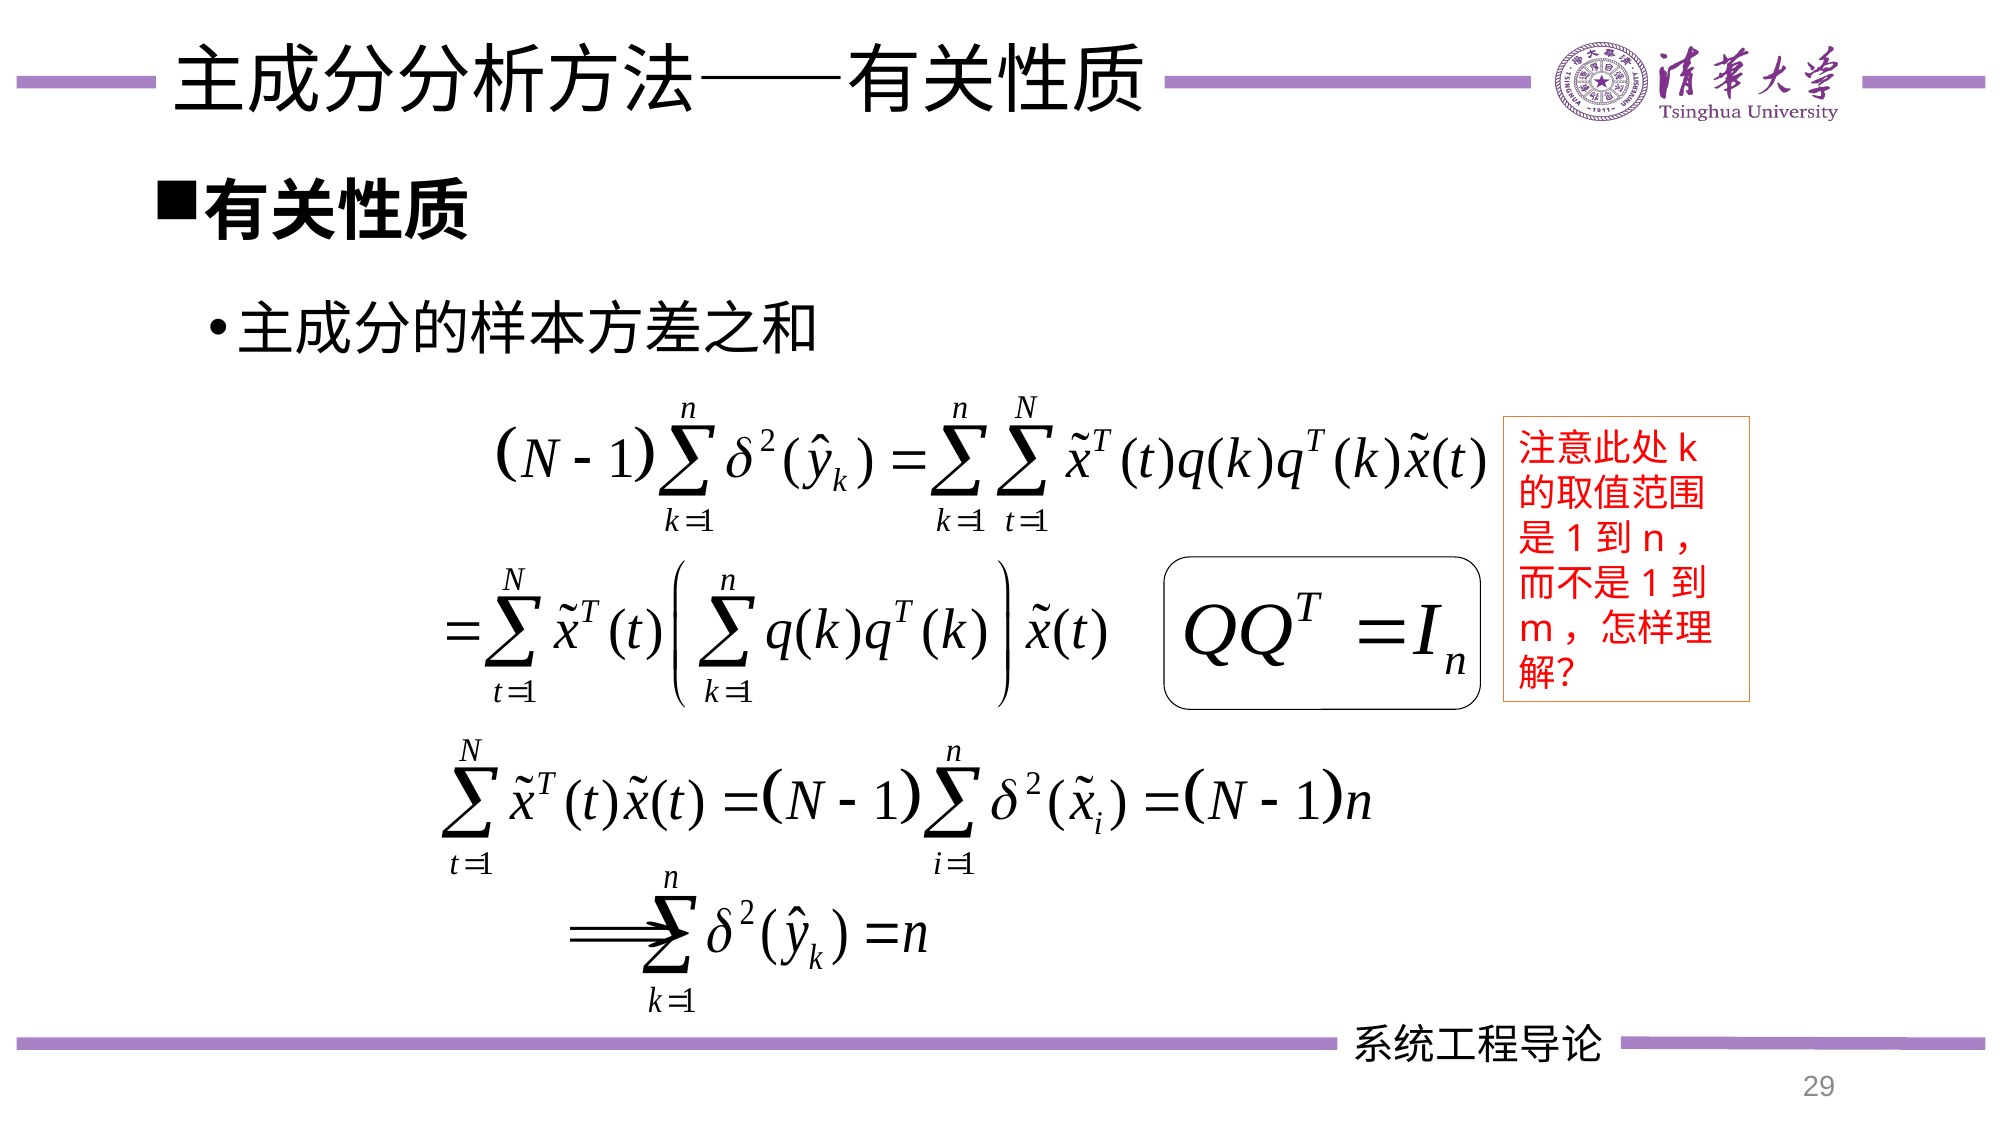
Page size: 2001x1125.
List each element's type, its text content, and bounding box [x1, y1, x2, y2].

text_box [634, 847, 937, 1027]
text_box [1163, 556, 1483, 710]
picture [1555, 42, 1648, 121]
picture [1659, 46, 1838, 121]
title 主成分分析方法——有关性质 [155, 0, 1165, 191]
list 有关性质 主成分的样本方差之和 [137, 169, 1863, 1010]
slide_number 29 [1675, 1055, 1963, 1115]
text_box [433, 380, 1496, 888]
text_box 注意此处k的取值范围是1到n，而不是1到m，怎样理解？ [1503, 416, 1750, 702]
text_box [533, 901, 634, 974]
